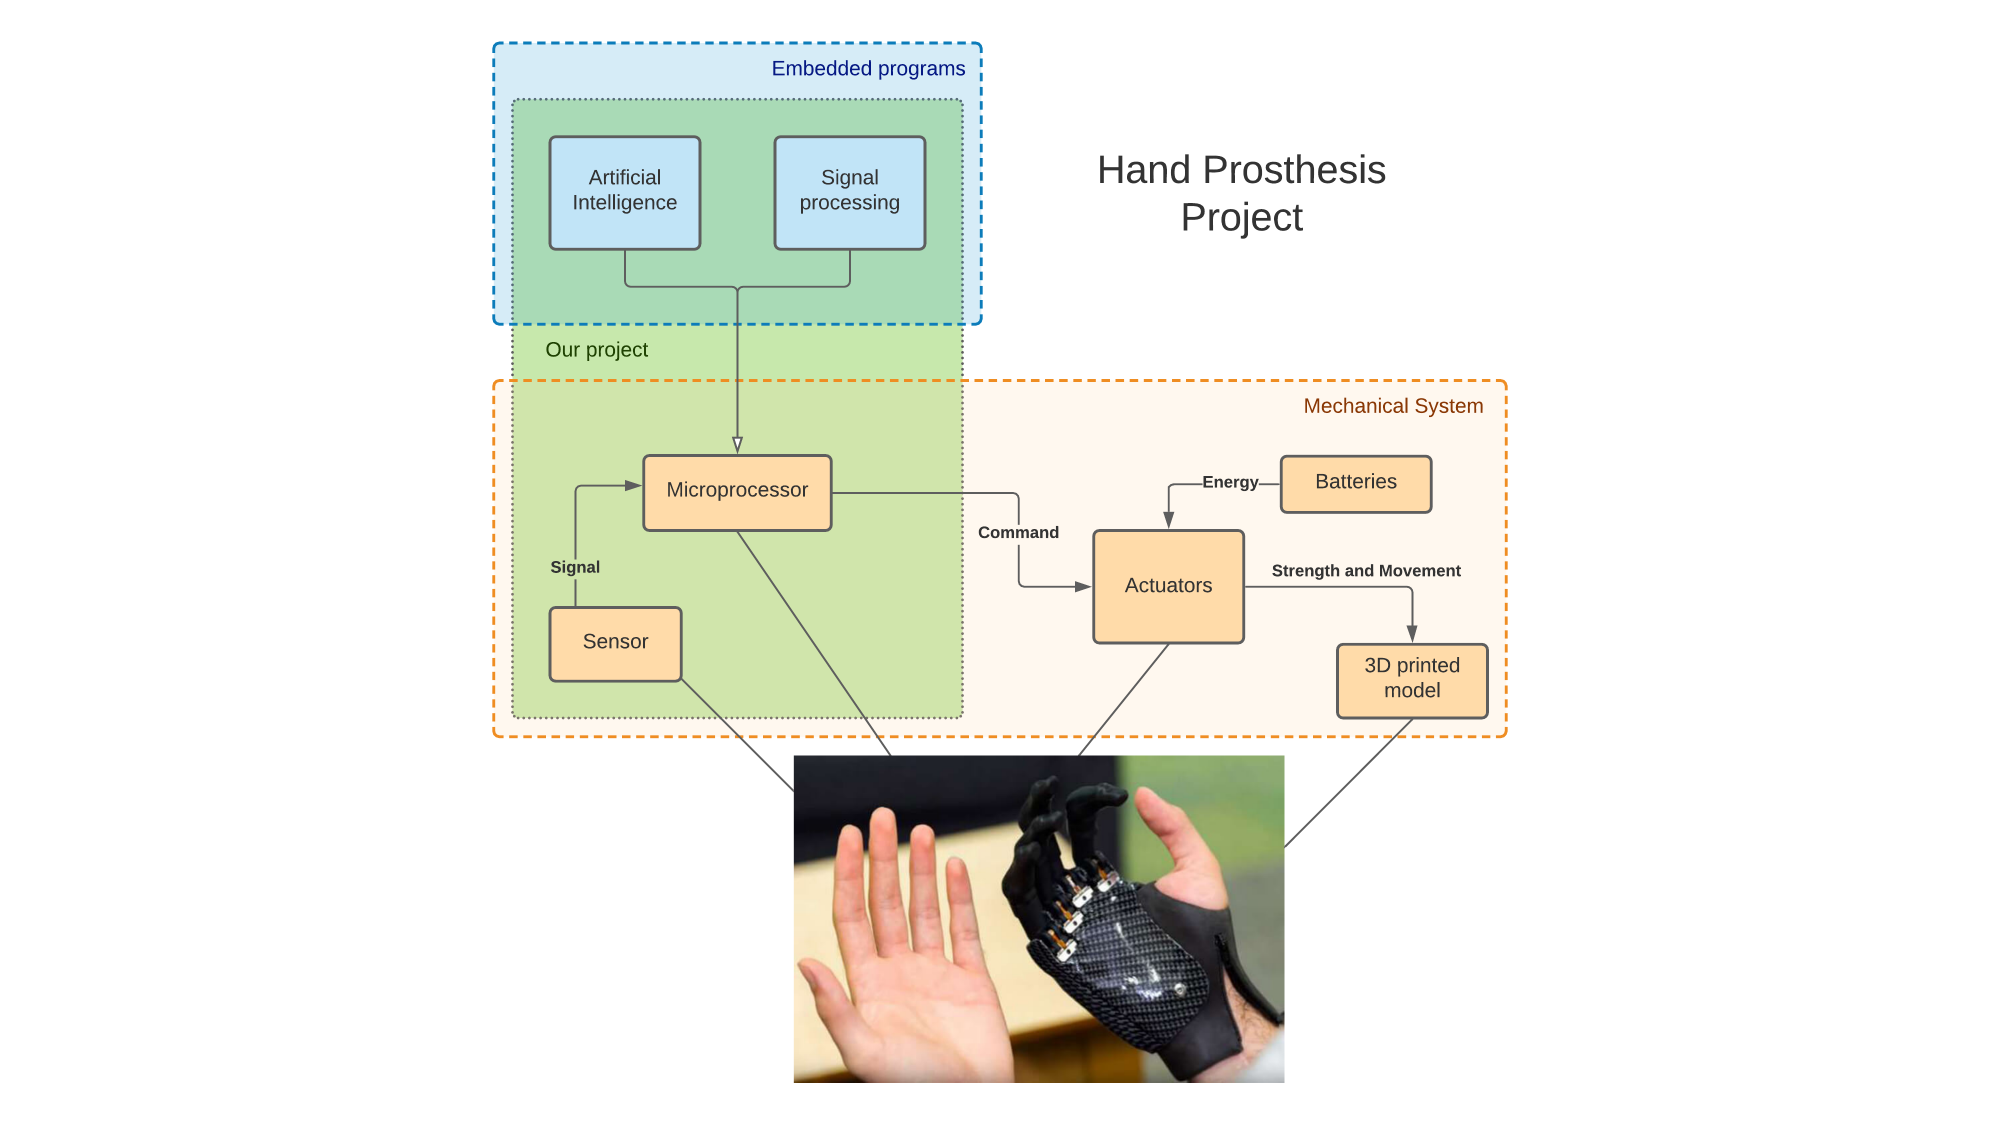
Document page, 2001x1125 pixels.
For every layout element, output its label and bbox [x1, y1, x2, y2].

picture [456, 5, 1544, 1120]
